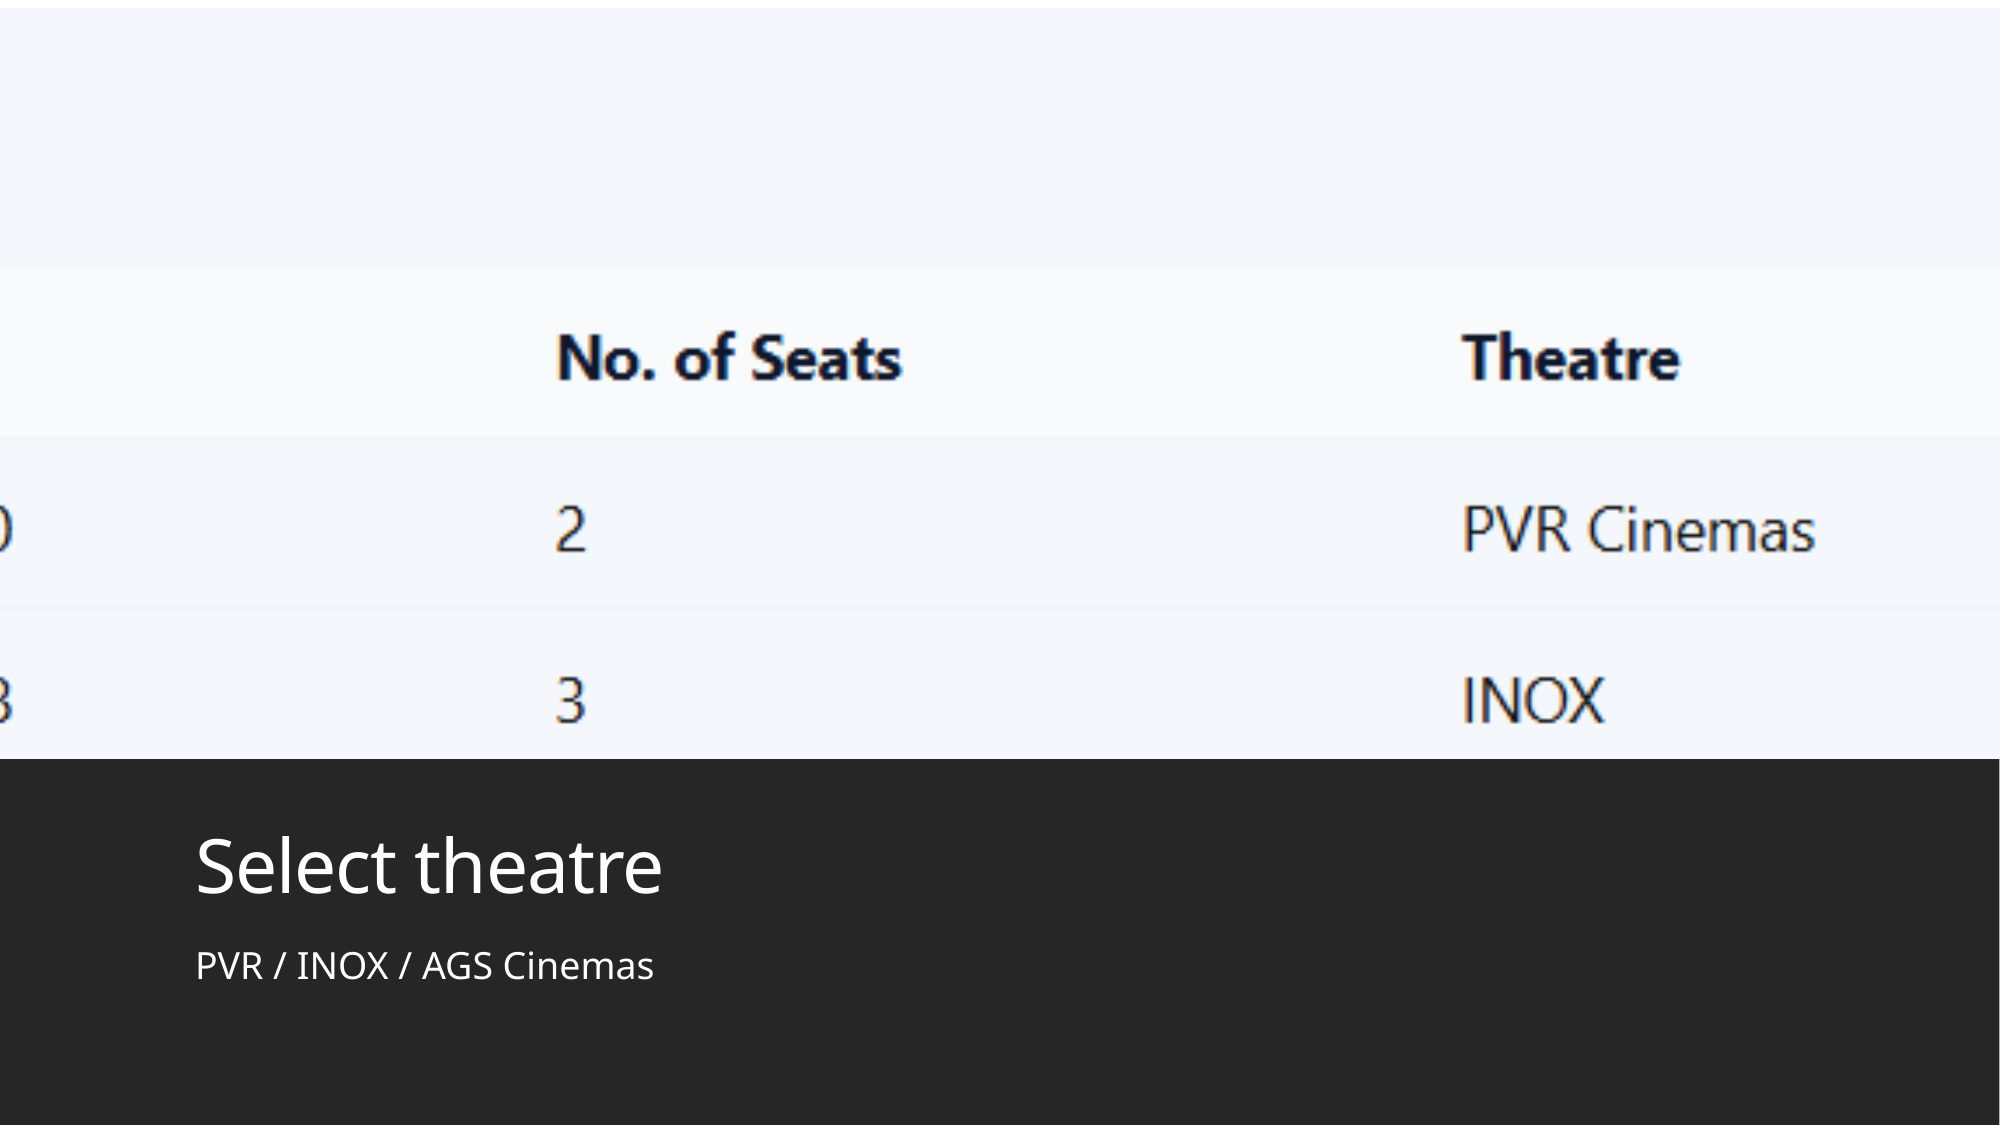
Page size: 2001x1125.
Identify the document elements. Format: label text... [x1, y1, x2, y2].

title Select theatre [180, 787, 1839, 910]
list PVR / INOX / AGS Cinemas [180, 937, 1839, 1038]
picture [0, 7, 2000, 760]
